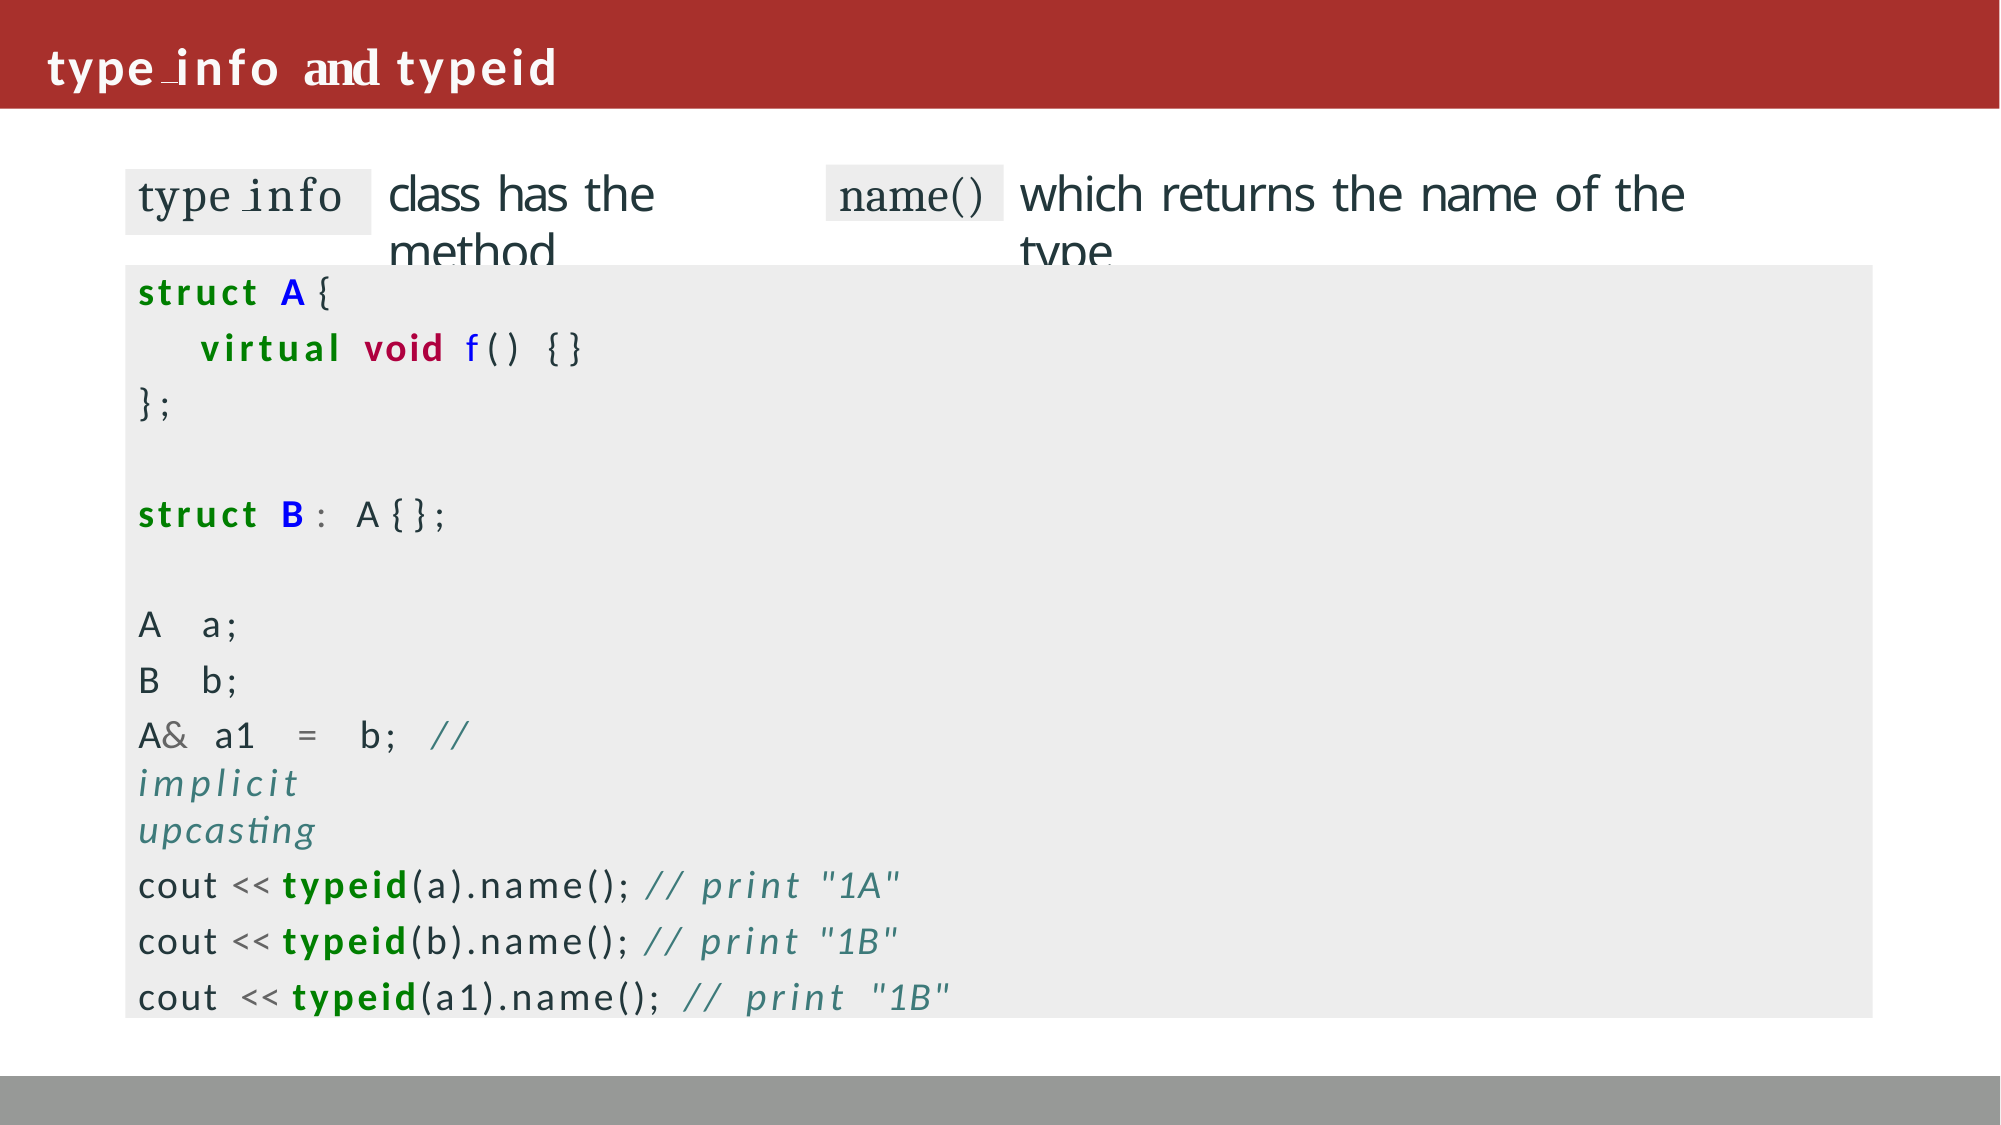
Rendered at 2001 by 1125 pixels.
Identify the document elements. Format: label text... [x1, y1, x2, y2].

title type info and typeid [43, 0, 584, 159]
text_box class has the method [383, 158, 815, 265]
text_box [125, 169, 372, 236]
text_box name() [825, 164, 1004, 221]
text_box struct A { virtual void f() {} }; struct B : A {}; A a; B b; A& a1 = b; // implicit upcasting cout << typeid(a).name(); // print "1A" cout << typeid(b).name(); // print "1B" cout << typeid(a1).name(); // print "1B" [125, 265, 1873, 1018]
text_box which returns the name of the type [1015, 158, 1734, 265]
slide_number [1538, 1073, 1982, 1125]
